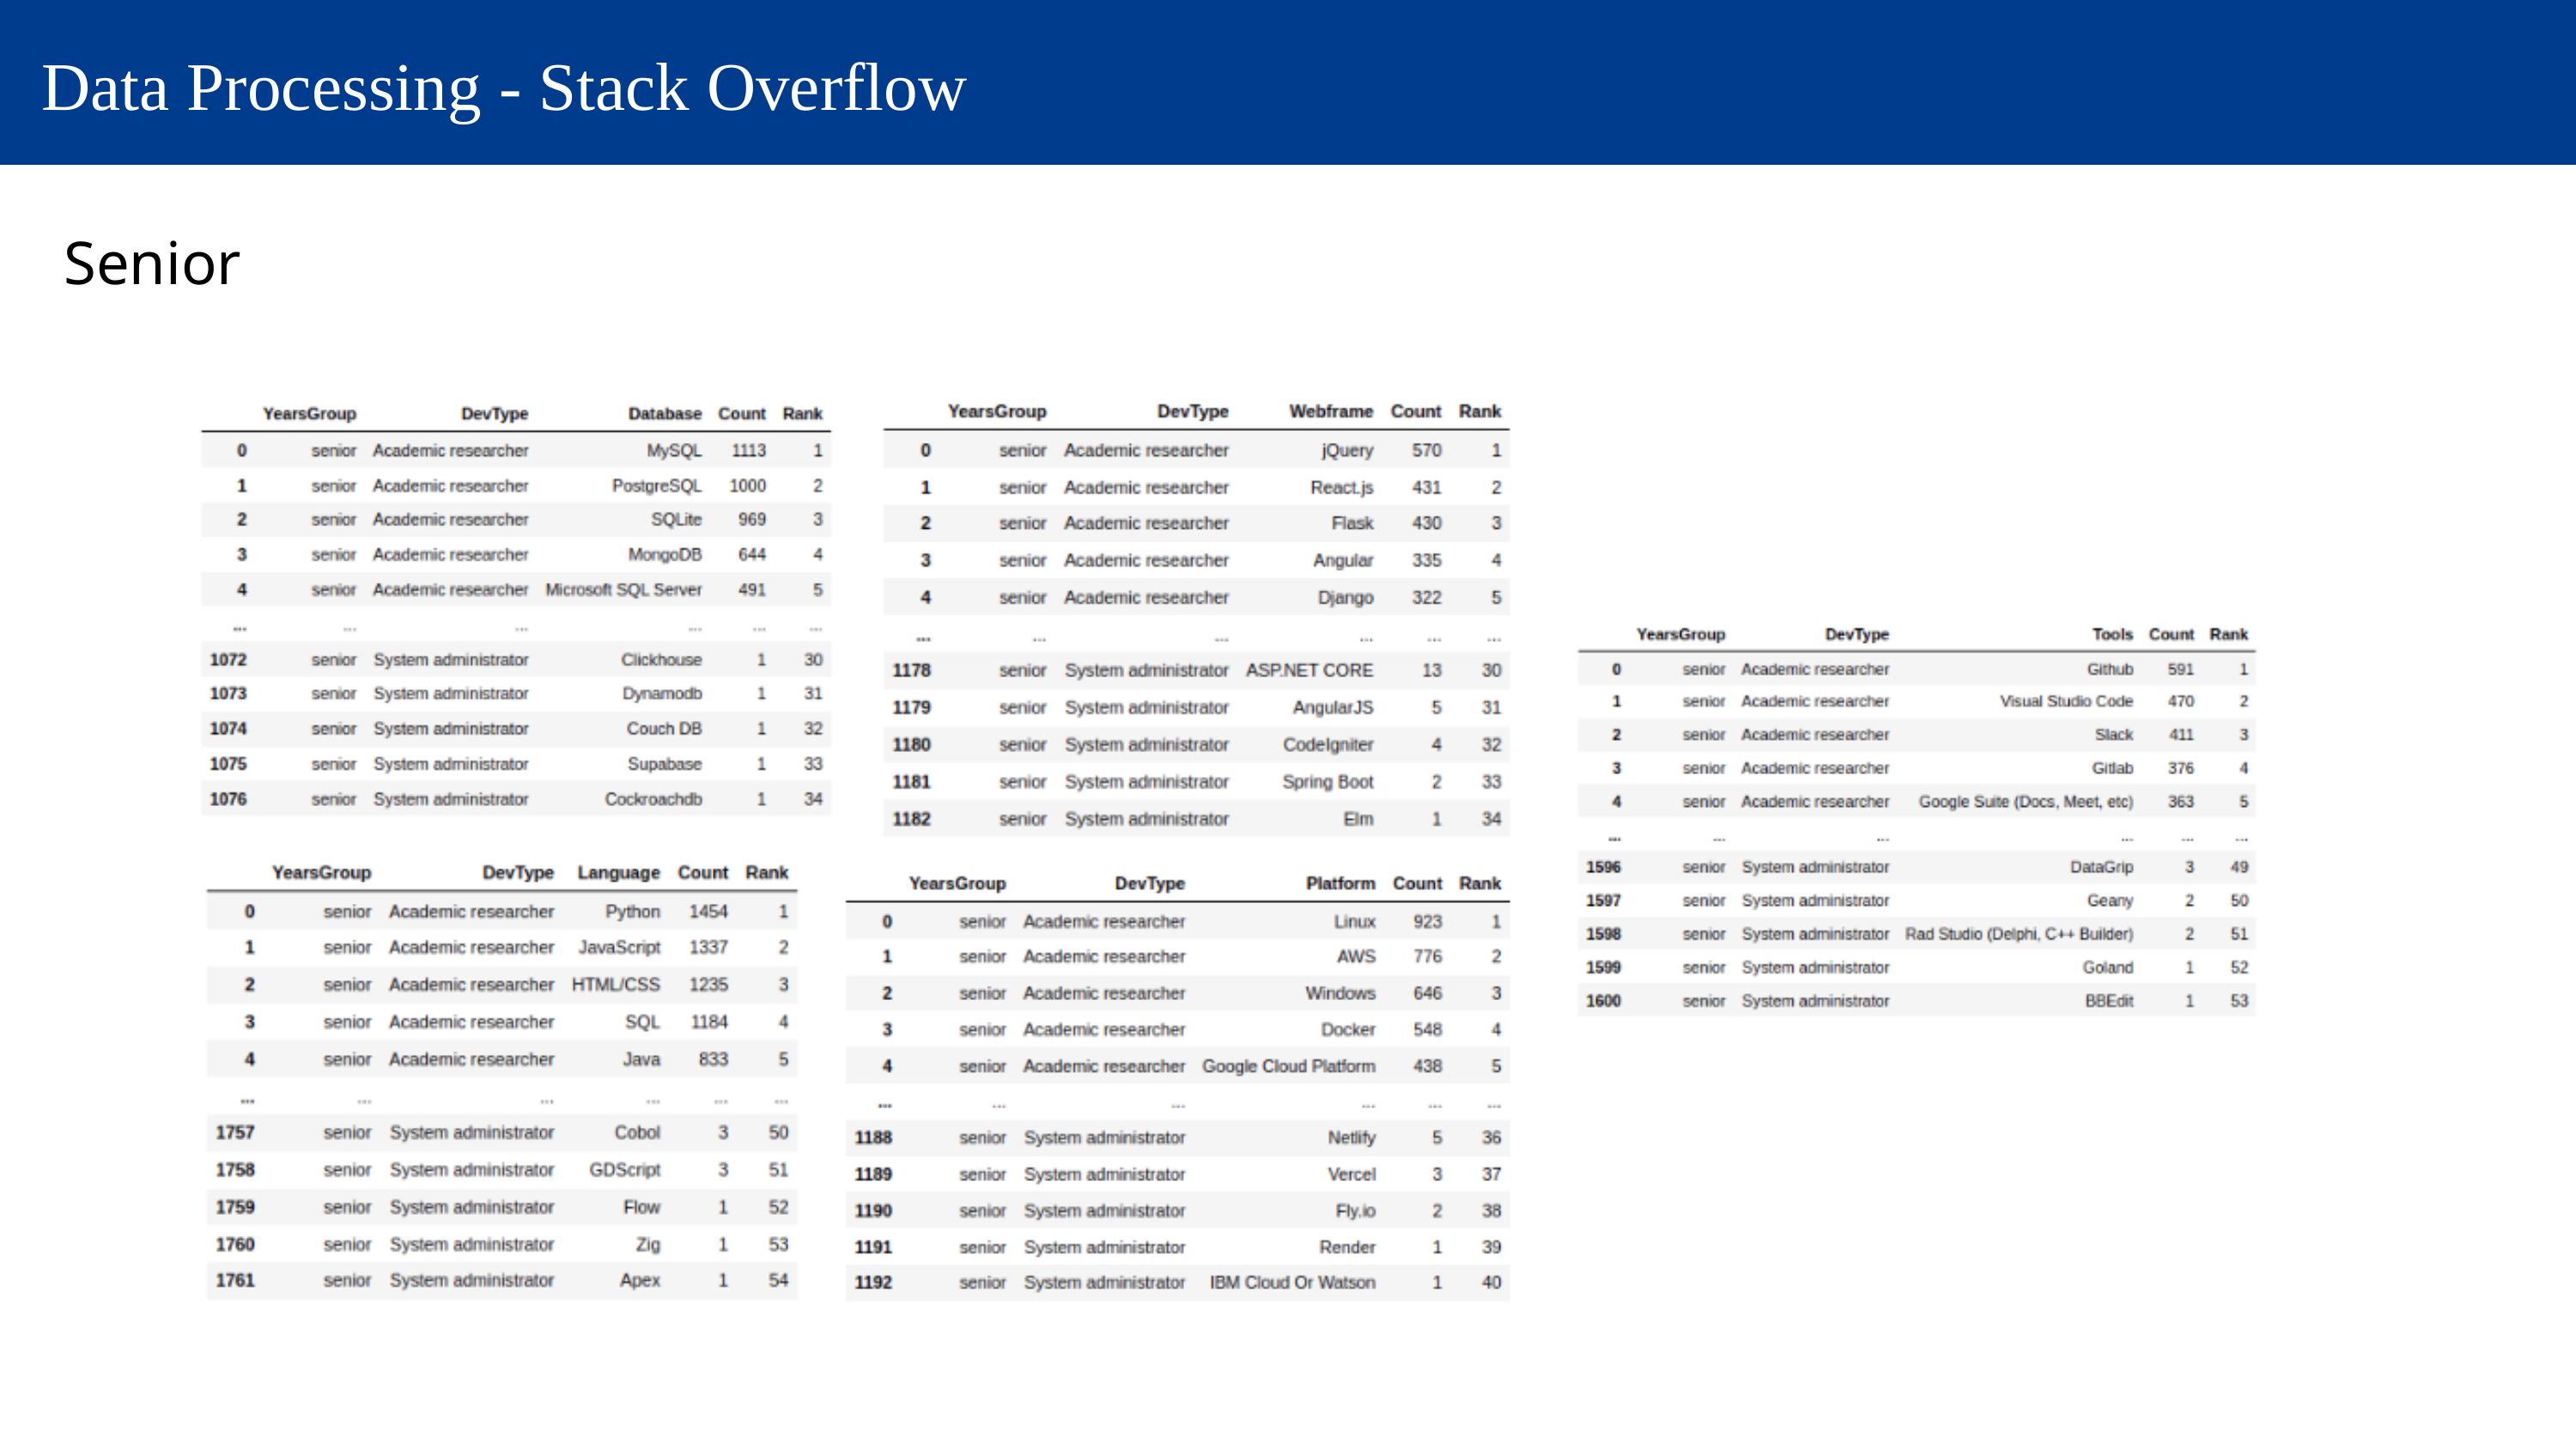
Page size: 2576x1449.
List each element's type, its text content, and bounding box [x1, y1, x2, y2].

text_box [184, 562, 2263, 1343]
text_box Senior [64, 208, 2512, 562]
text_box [0, 0, 2576, 165]
